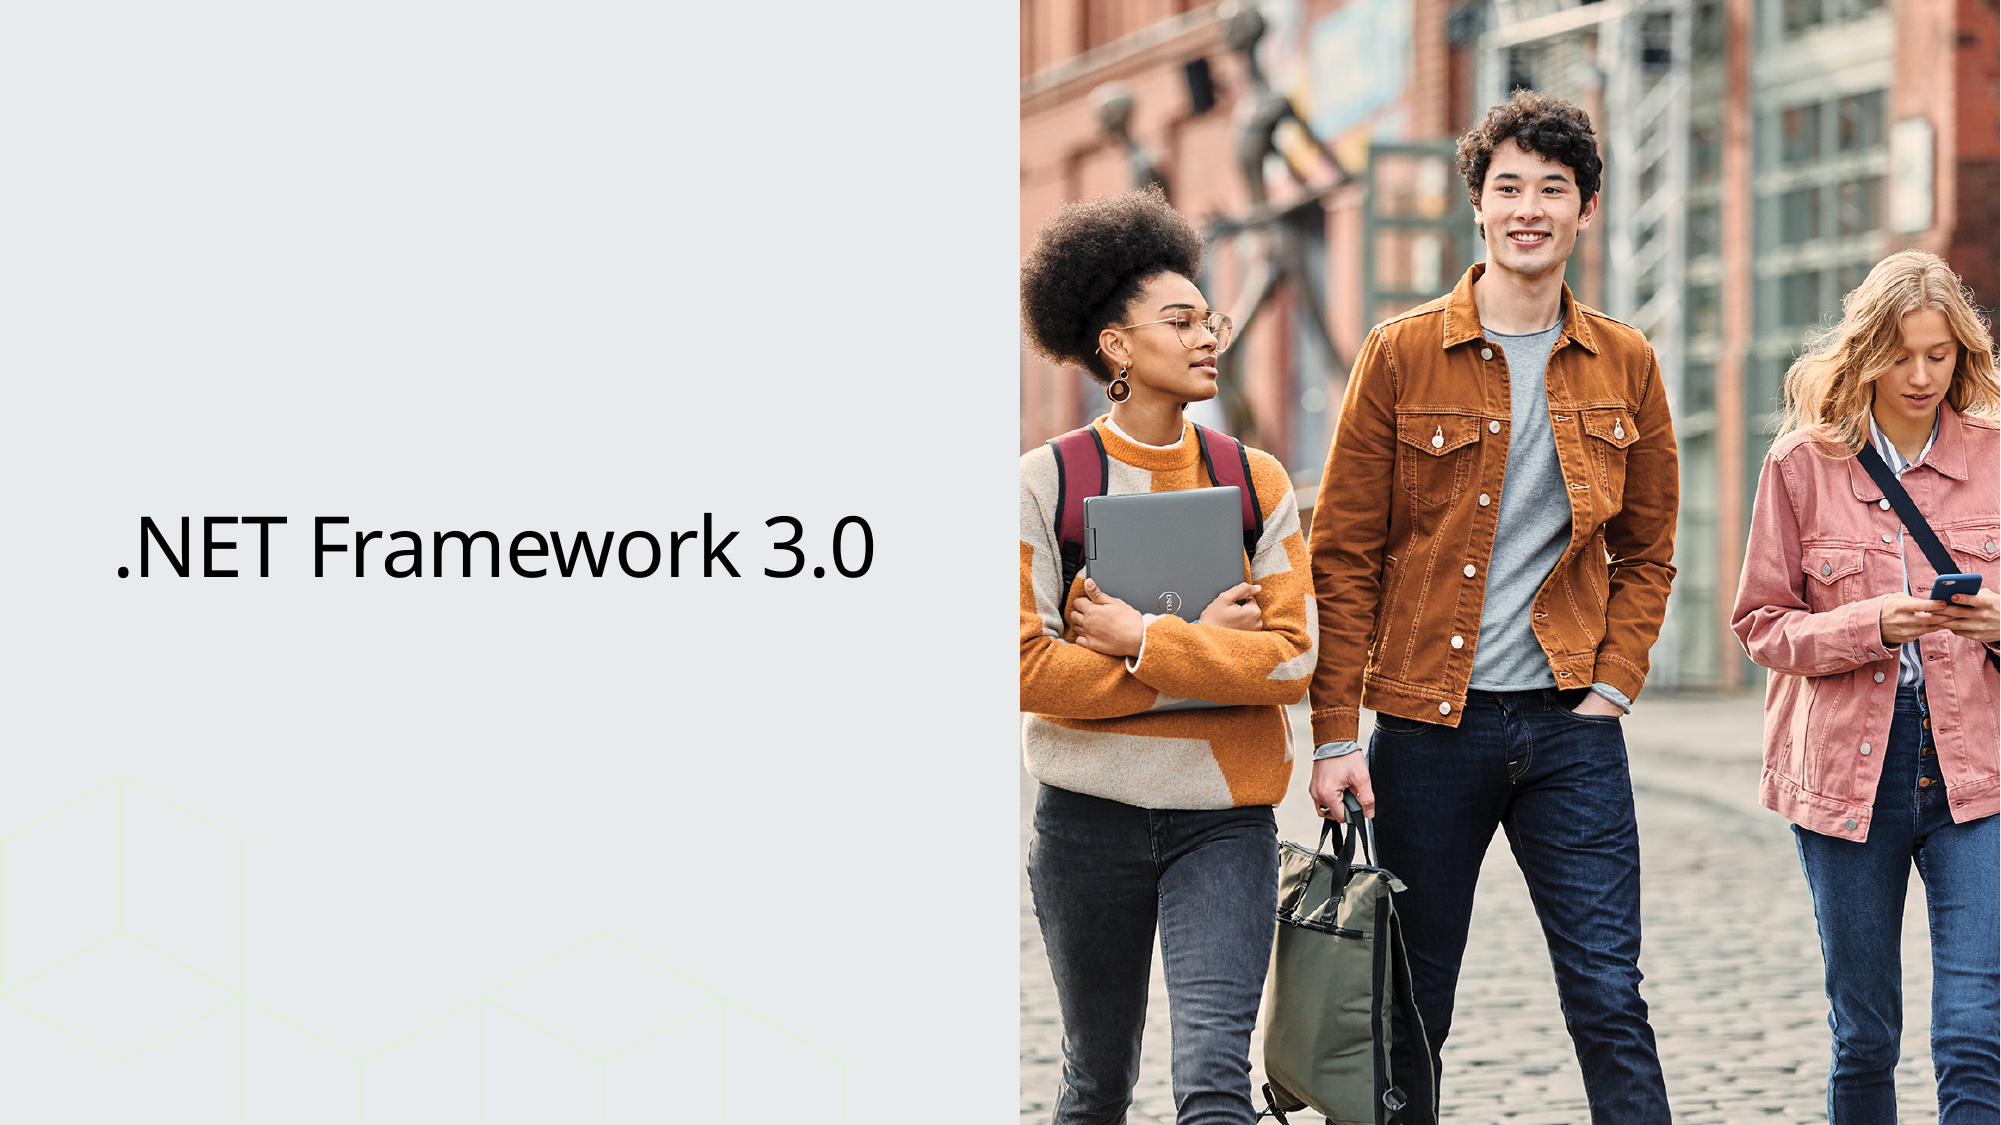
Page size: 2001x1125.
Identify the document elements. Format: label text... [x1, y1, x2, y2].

picture [1020, 0, 2001, 1125]
title .NET Framework 3.0 [45, 476, 946, 625]
